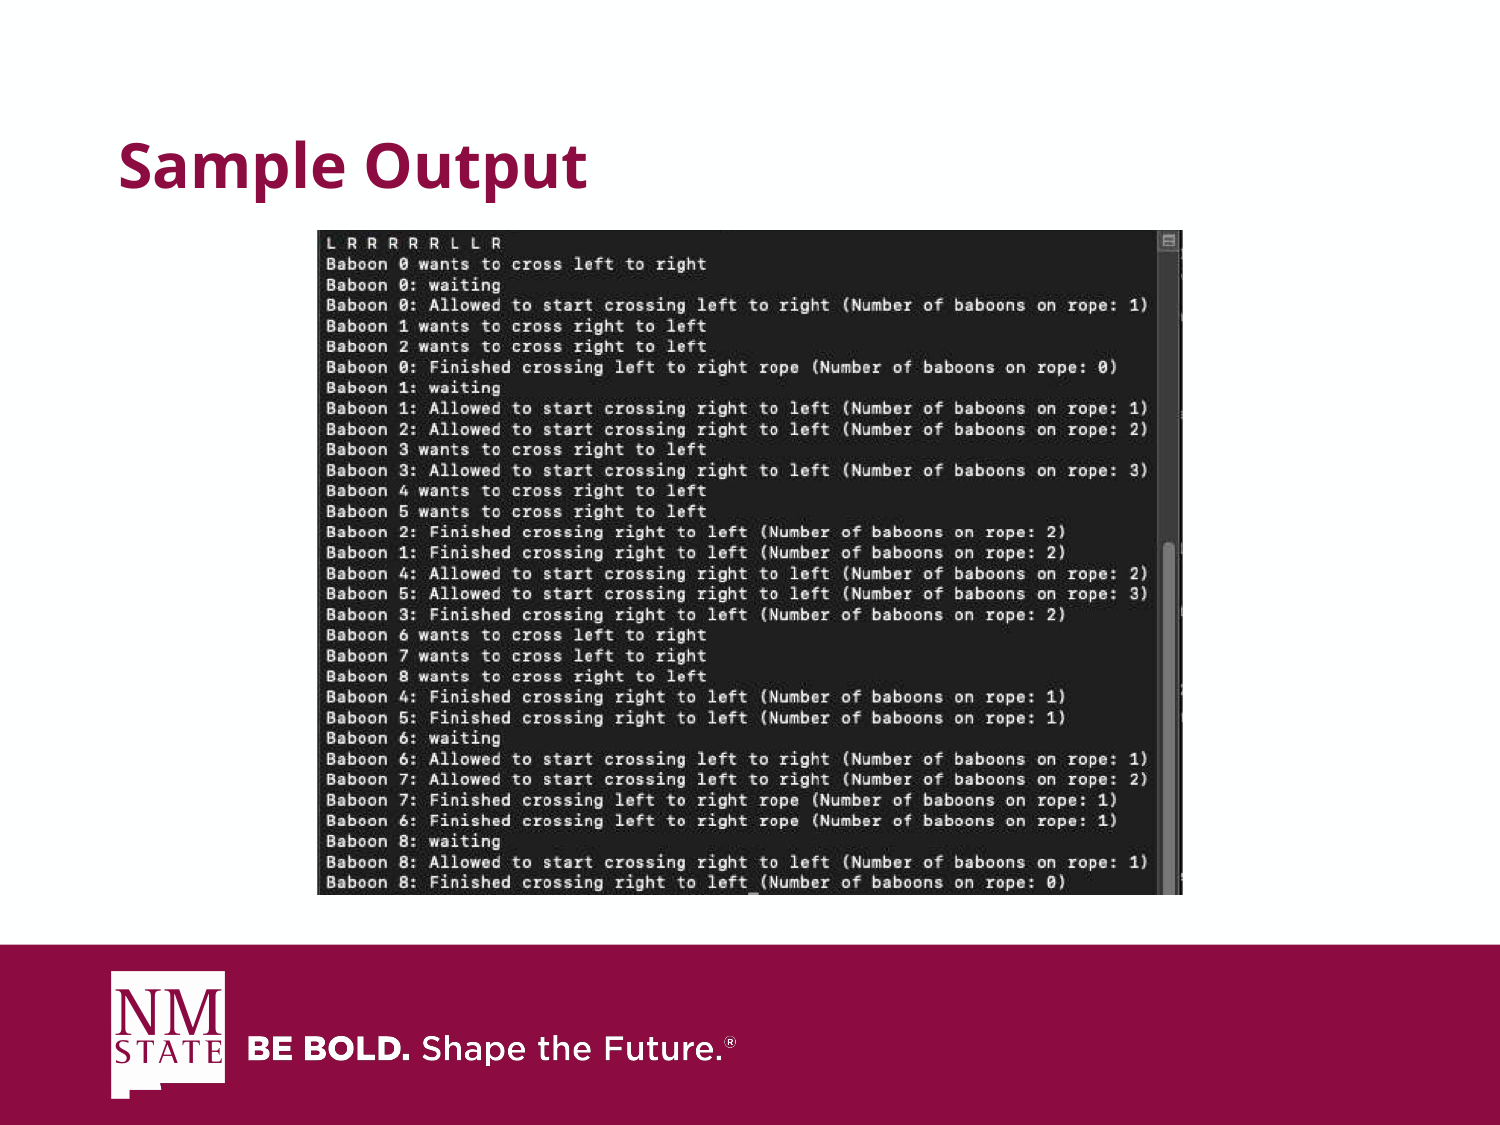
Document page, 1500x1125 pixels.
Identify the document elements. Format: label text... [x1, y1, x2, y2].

picture [247, 1021, 737, 1073]
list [317, 230, 1183, 895]
picture [111, 971, 225, 1099]
title Sample Output [103, 59, 1397, 278]
